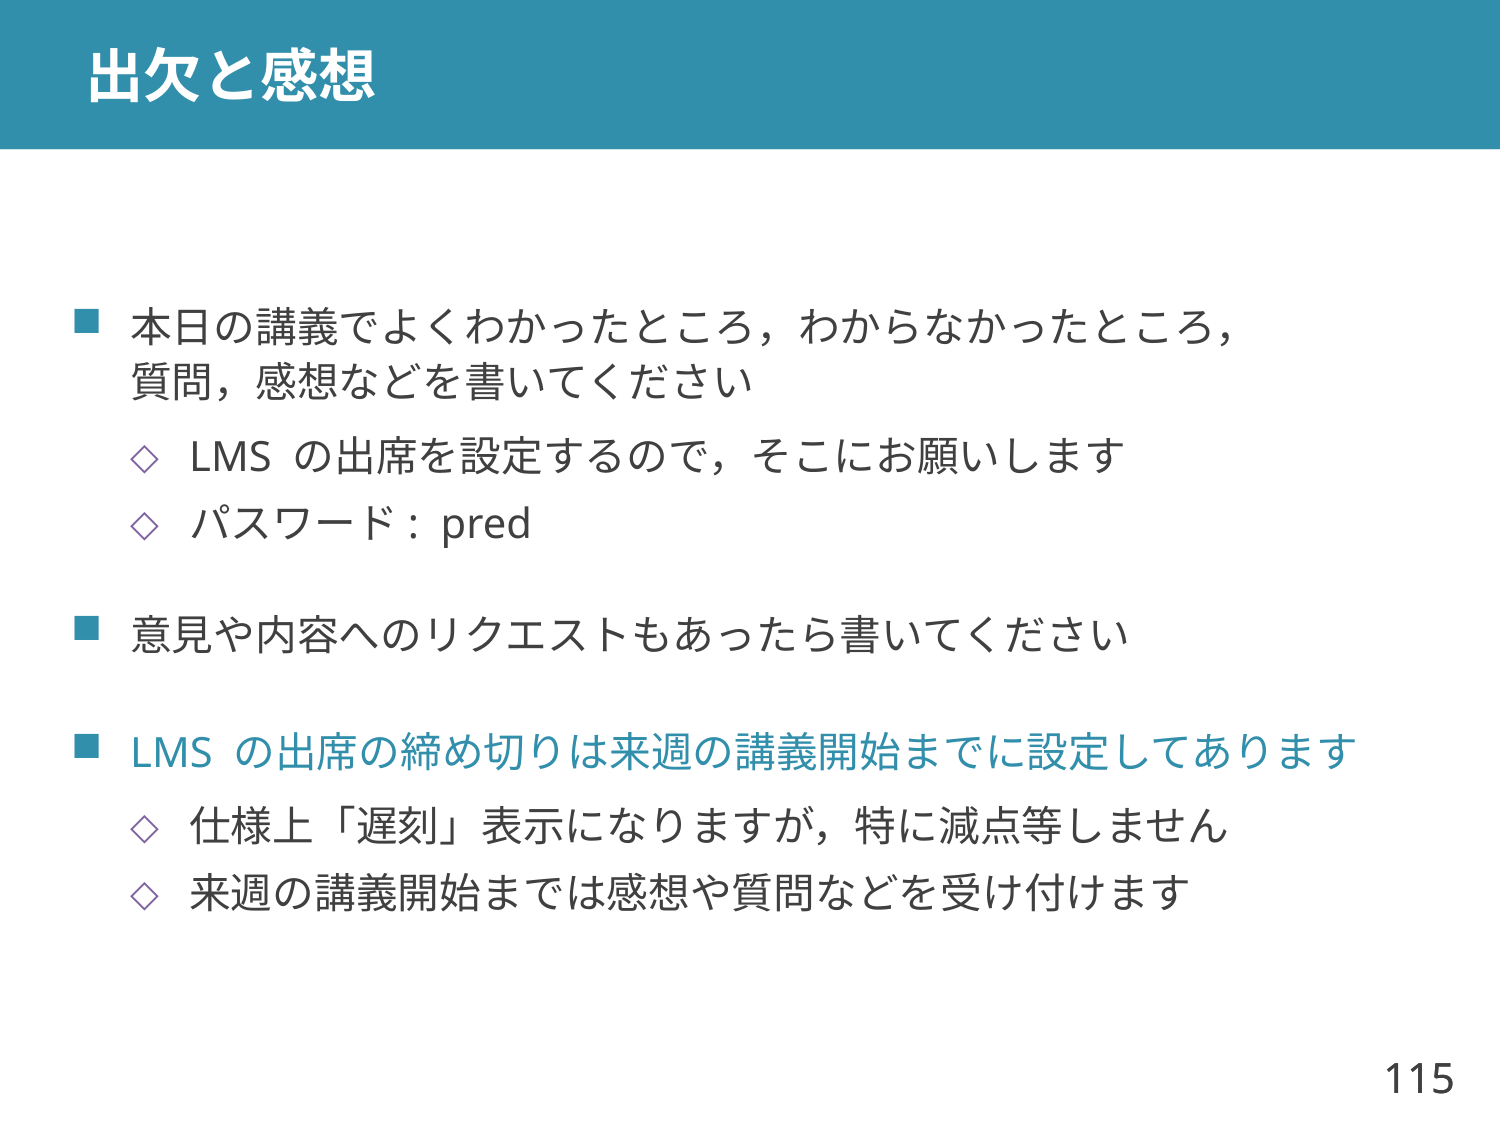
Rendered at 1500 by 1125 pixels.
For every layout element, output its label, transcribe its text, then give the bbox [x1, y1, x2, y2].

title 出欠と感想 [70, 0, 1500, 150]
list 本日の講義でよくわかったところ，わからなかったところ， 質問，感想などを書いてください LMS の出席を設定するので，そこにお願いします パスワード: pred 意見や内容へのリクエストもあったら書いてください LMS の出席の締め切りは来週の講義開始までに設定してあります 仕様上「遅刻」表示になりますが，特に減点等しません 来週の講義開始までは感想や質問などを受け付けます [55, 178, 1456, 1036]
